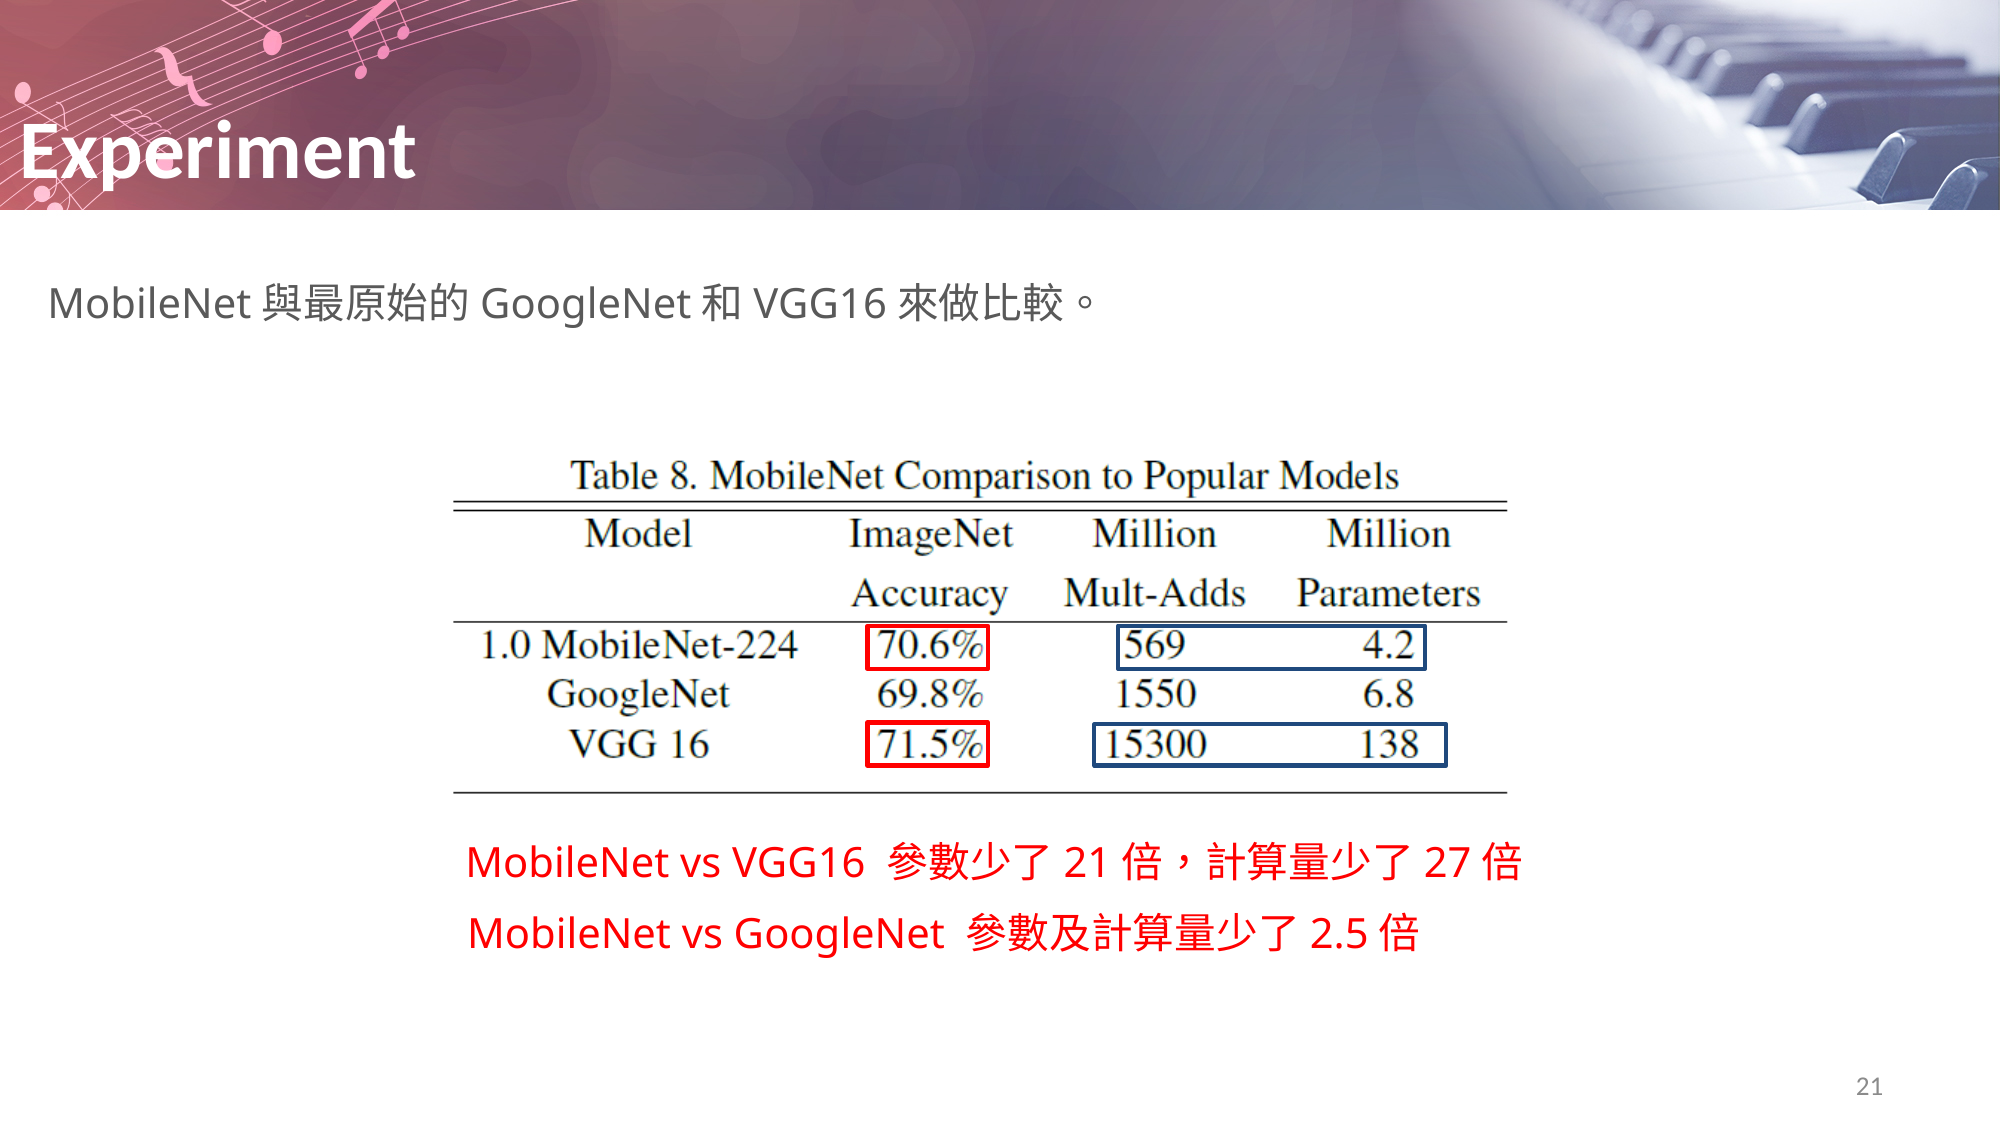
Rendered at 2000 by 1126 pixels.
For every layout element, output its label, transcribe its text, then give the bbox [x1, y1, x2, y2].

title Experiment [3, 29, 1803, 161]
text_box MobileNet vs VGG16 參數少了21倍，計算量少了27倍 [450, 828, 1786, 894]
picture [0, 0, 2000, 1125]
text_box MobileNet與最原始的GoogleNet和VGG16來做比較。 [31, 243, 1965, 1036]
text_box MobileNet vs GoogleNet 參數及計算量少了2.5倍 [452, 899, 1788, 964]
slide_number 21 [1433, 1066, 1900, 1103]
